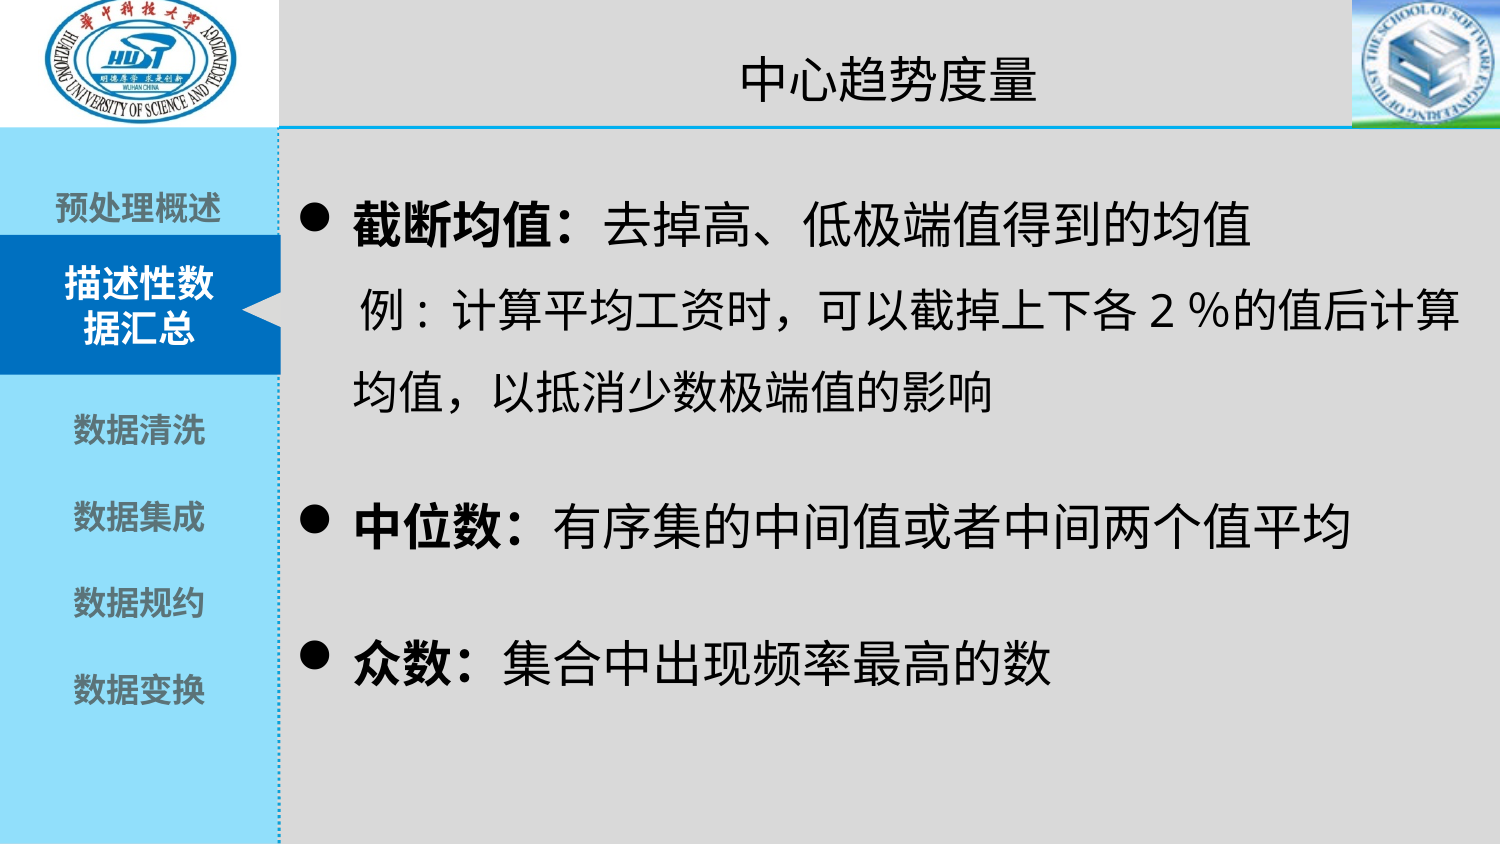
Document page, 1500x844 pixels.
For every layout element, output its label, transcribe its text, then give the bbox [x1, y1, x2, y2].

text_box 截断均值：去掉高、低极端值得到的均值 例: 计算平均工资时，可以截掉上下各2％的值后计算均值，以抵消少数极端值的影响 中位数：有序集的中间值或者中间两个值平均 众数：集合中出现频率最高的数 [281, 127, 1500, 718]
text_box 中心趋势度量 [277, 0, 1500, 127]
picture [38, 0, 243, 127]
